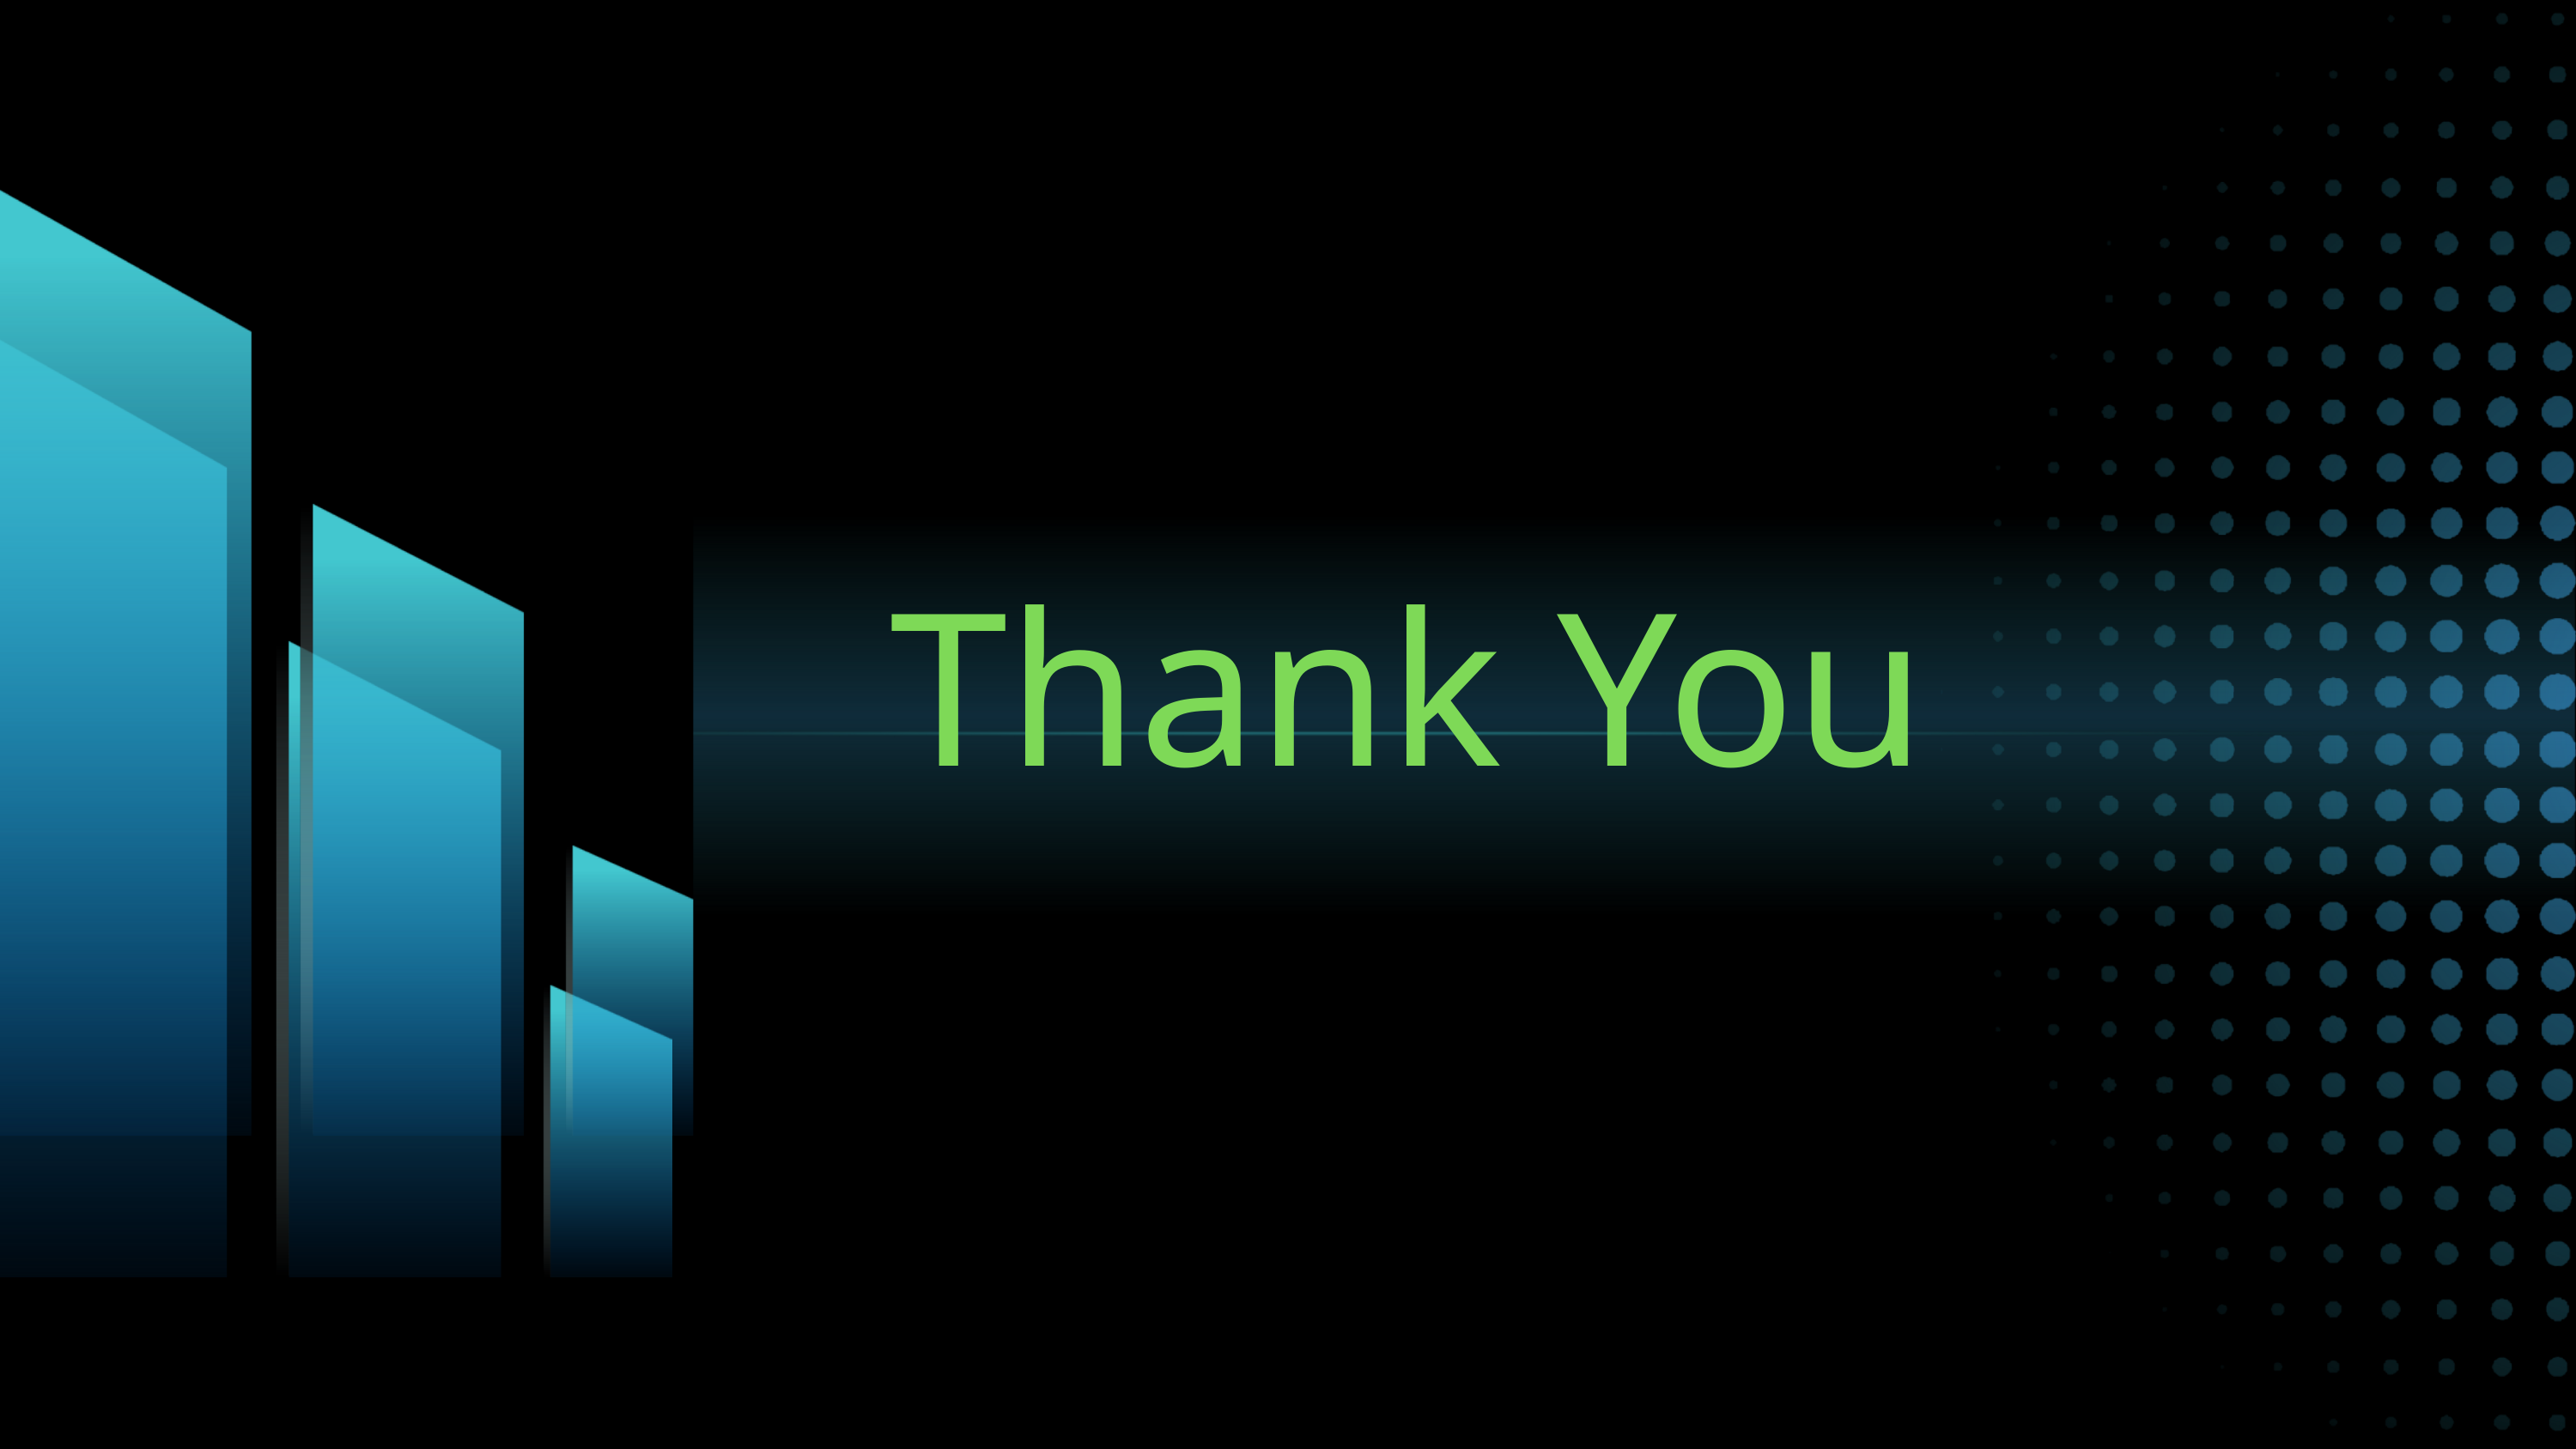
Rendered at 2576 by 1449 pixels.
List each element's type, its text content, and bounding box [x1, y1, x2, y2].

text_box [693, 500, 1941, 930]
text_box Thank You [890, 594, 1941, 809]
text_box [0, 1136, 672, 1277]
text_box [0, 171, 694, 1136]
text_box [1941, 0, 2576, 1449]
